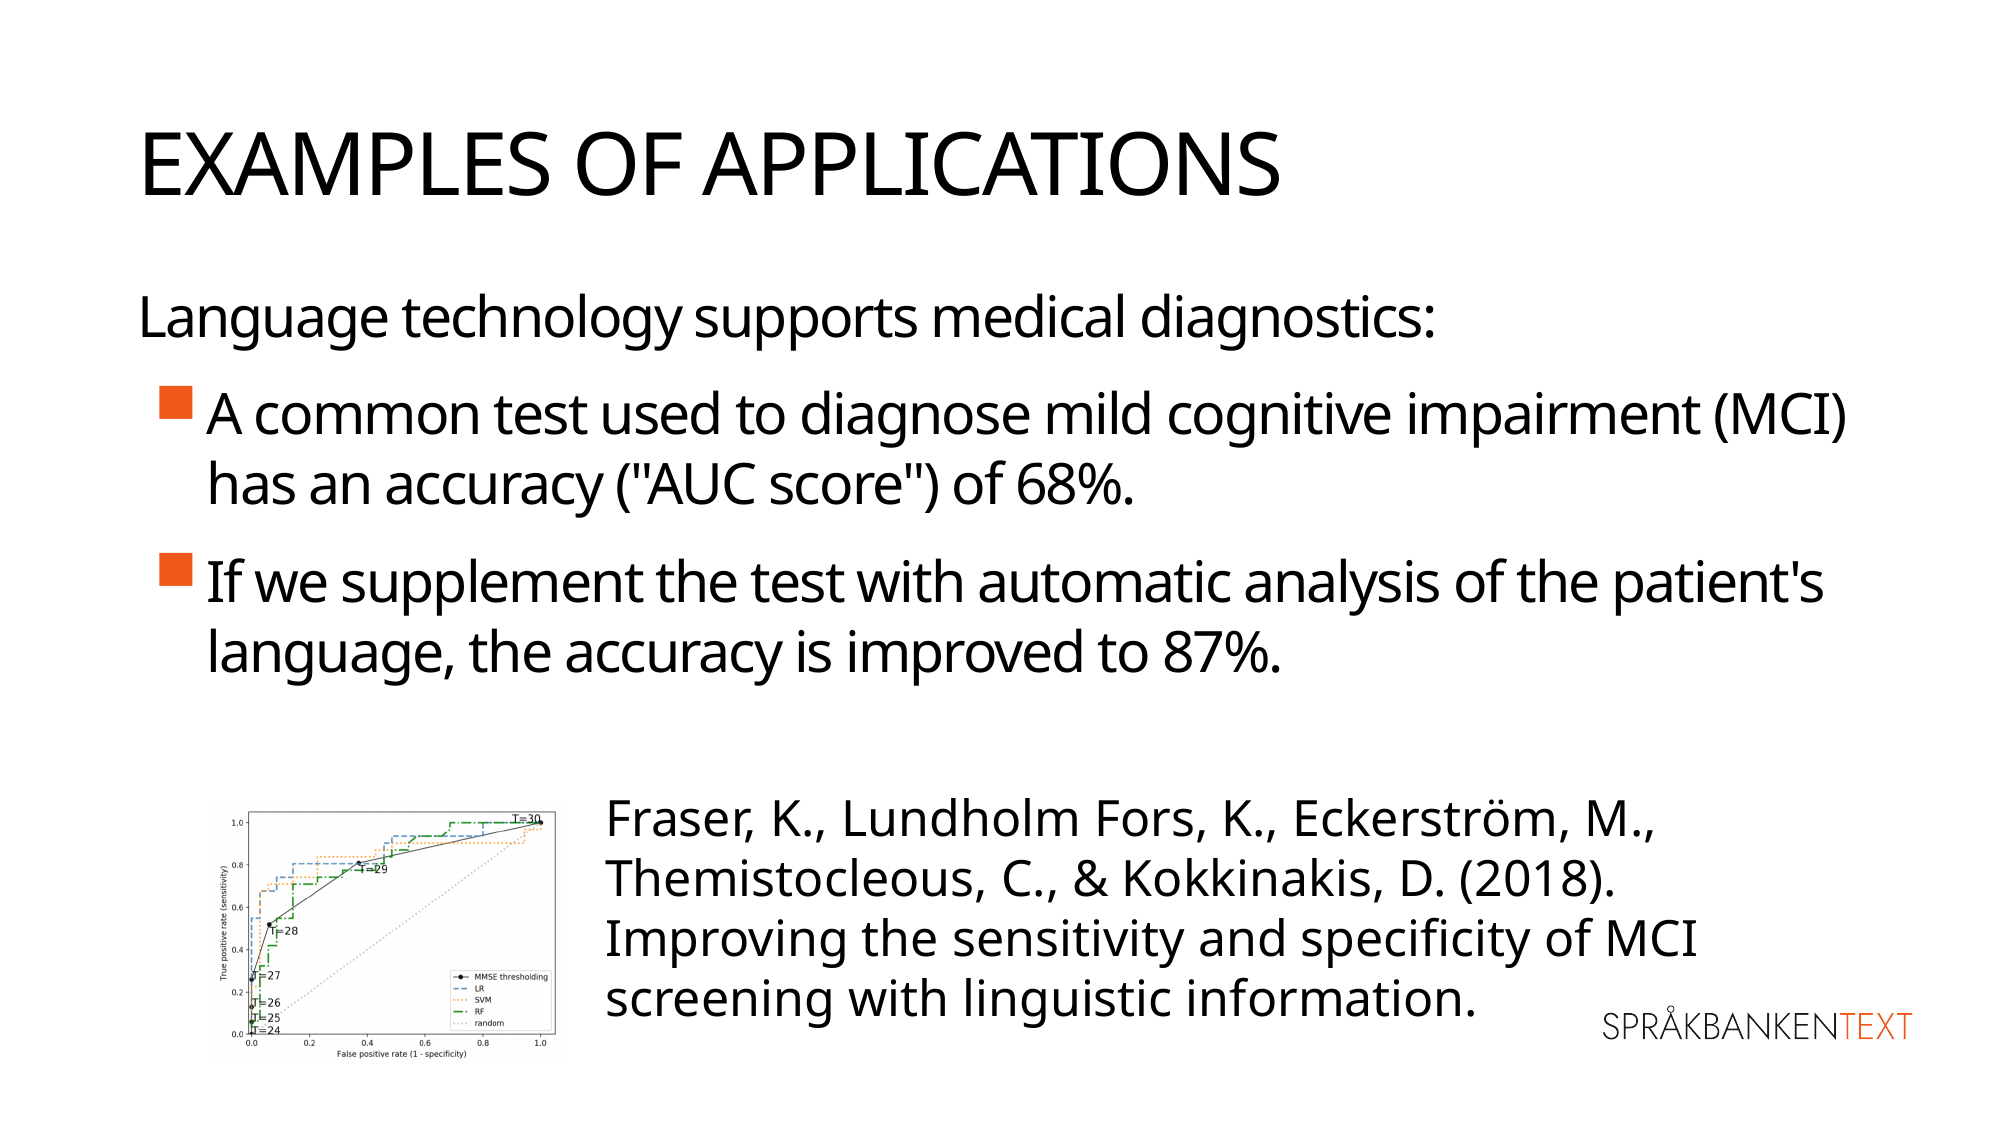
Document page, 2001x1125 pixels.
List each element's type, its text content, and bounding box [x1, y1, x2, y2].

picture [1600, 998, 1959, 1125]
title Examples of applications [136, 97, 1864, 226]
list Language technology supports medical diagnostics: A common test used to diagnose mild cognitive impairment (MCI) has an accuracy ("AUC score") of 68%. If we supplement the test with automatic analysis of the patient's language, the accuracy is improved to 87%. [136, 280, 1861, 719]
text_box Fraser, K., Lundholm Fors, K., Eckerström, M., Themistocleous, C., & Kokkinakis, D. (2018). Improving the sensitivity and specificity of MCI screening with linguistic information. [597, 779, 1735, 1034]
picture [206, 797, 568, 1064]
